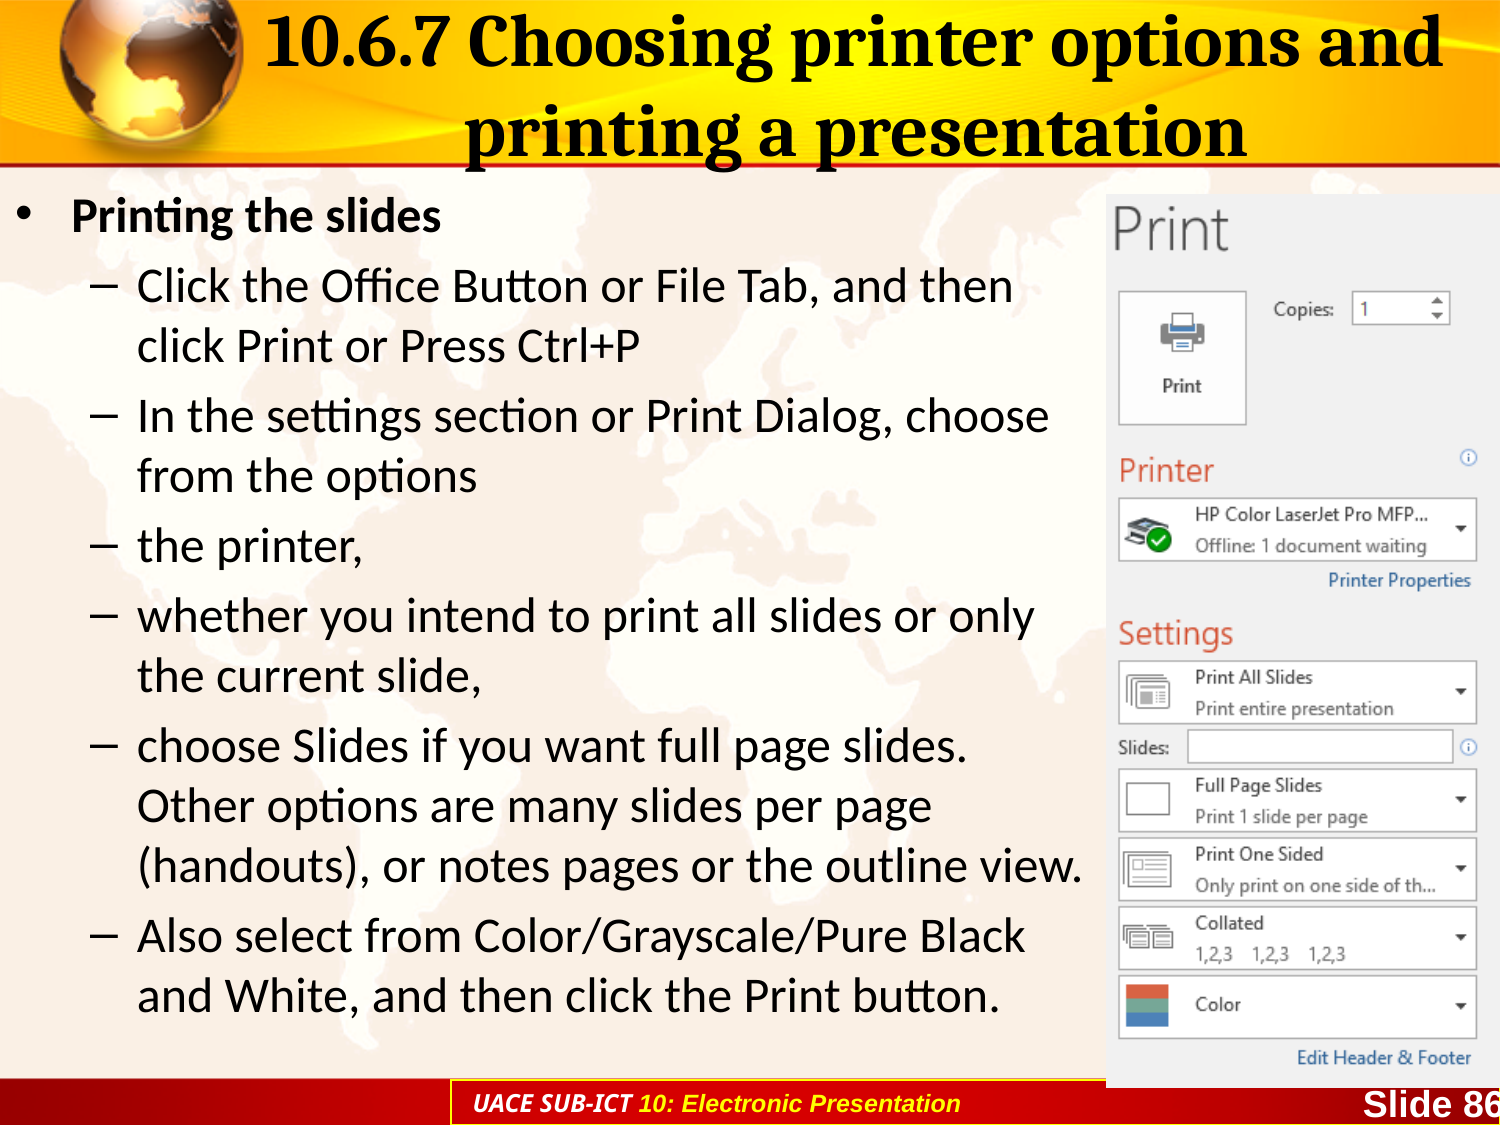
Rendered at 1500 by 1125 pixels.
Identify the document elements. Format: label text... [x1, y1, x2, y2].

picture [0, 1081, 450, 1125]
picture [1489, 1095, 1499, 1103]
title 10.6.7 Choosing printer options and printing a presentation [212, 0, 1500, 163]
picture [1490, 1104, 1497, 1113]
picture [0, 0, 1500, 1124]
list Printing the slides Click the Office Button or File Tab, and then click Print or Press Ctrl+P In the settings section or Print Dialog, choose from the options the printer, whether you intend to print all slides or only the current slide, choose Slides if you want full page slides. Other options are many slides per page (handouts), or notes pages or the outline view. Also select from Color/Grayscale/Pure Black and White, and then click the Print button. [0, 174, 1107, 1081]
